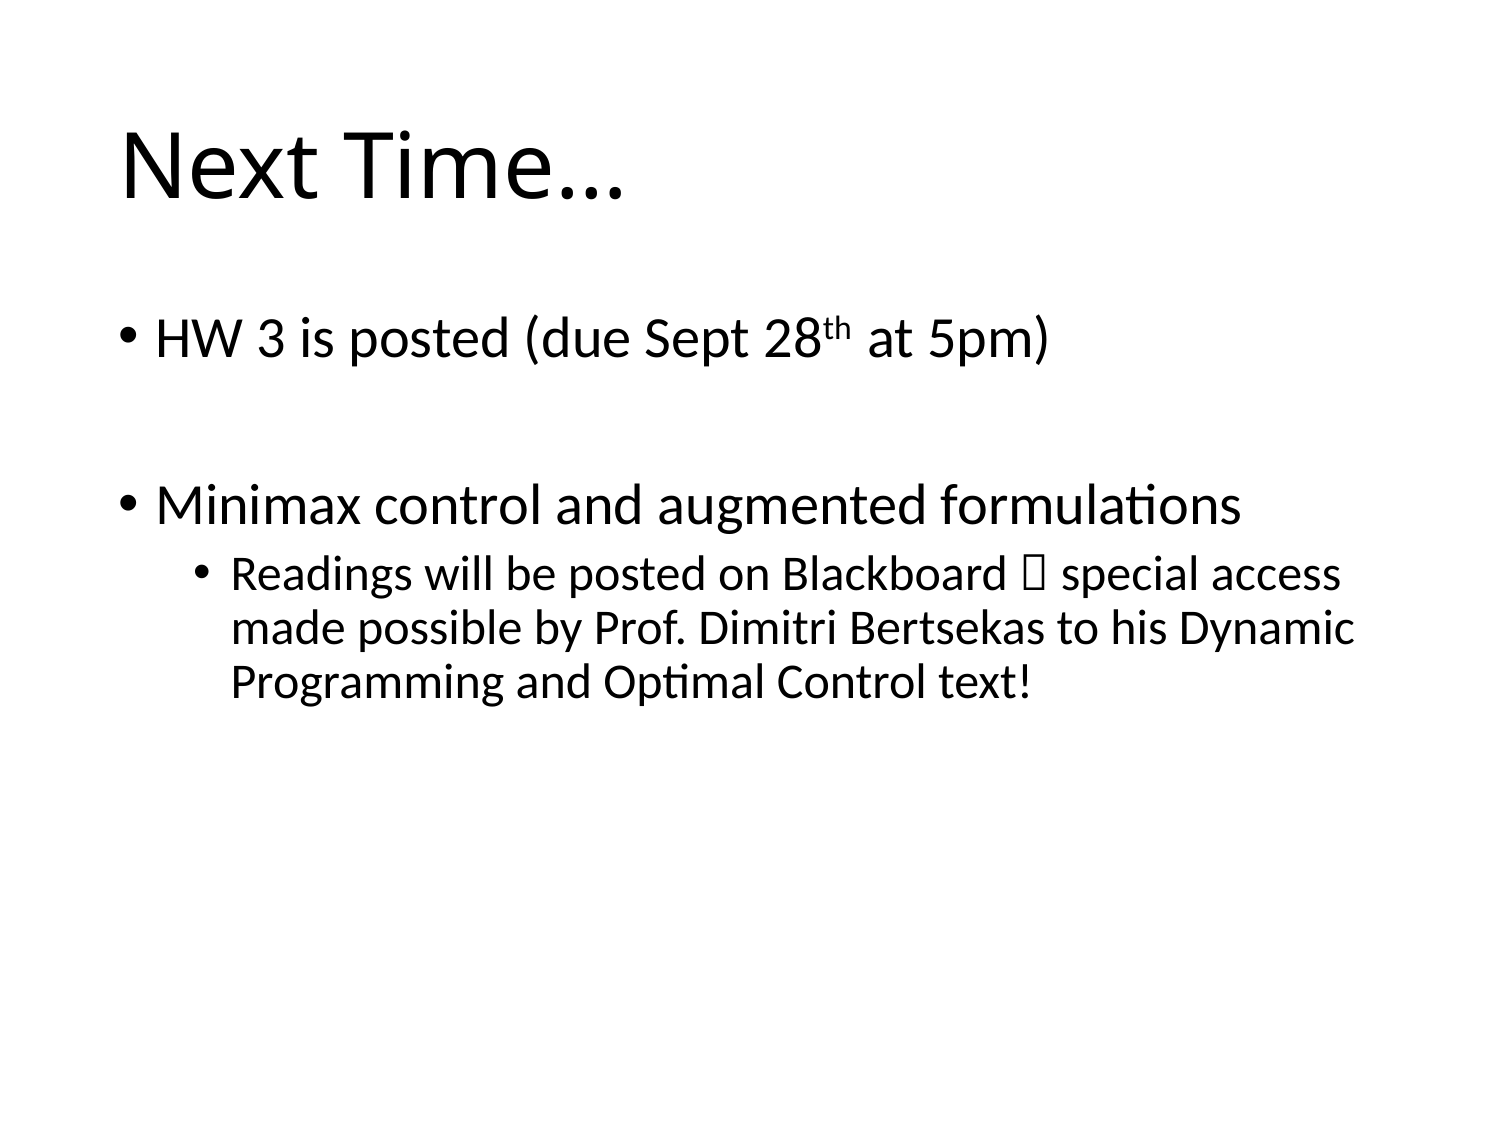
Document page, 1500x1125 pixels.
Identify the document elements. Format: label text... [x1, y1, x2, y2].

list HW 3 is posted (due Sept 28th at 5pm) Minimax control and augmented formulations Readings will be posted on Blackboard  special access made possible by Prof. Dimitri Bertsekas to his Dynamic Programming and Optimal Control text! [103, 299, 1397, 1014]
title Next Time… [103, 59, 1397, 278]
